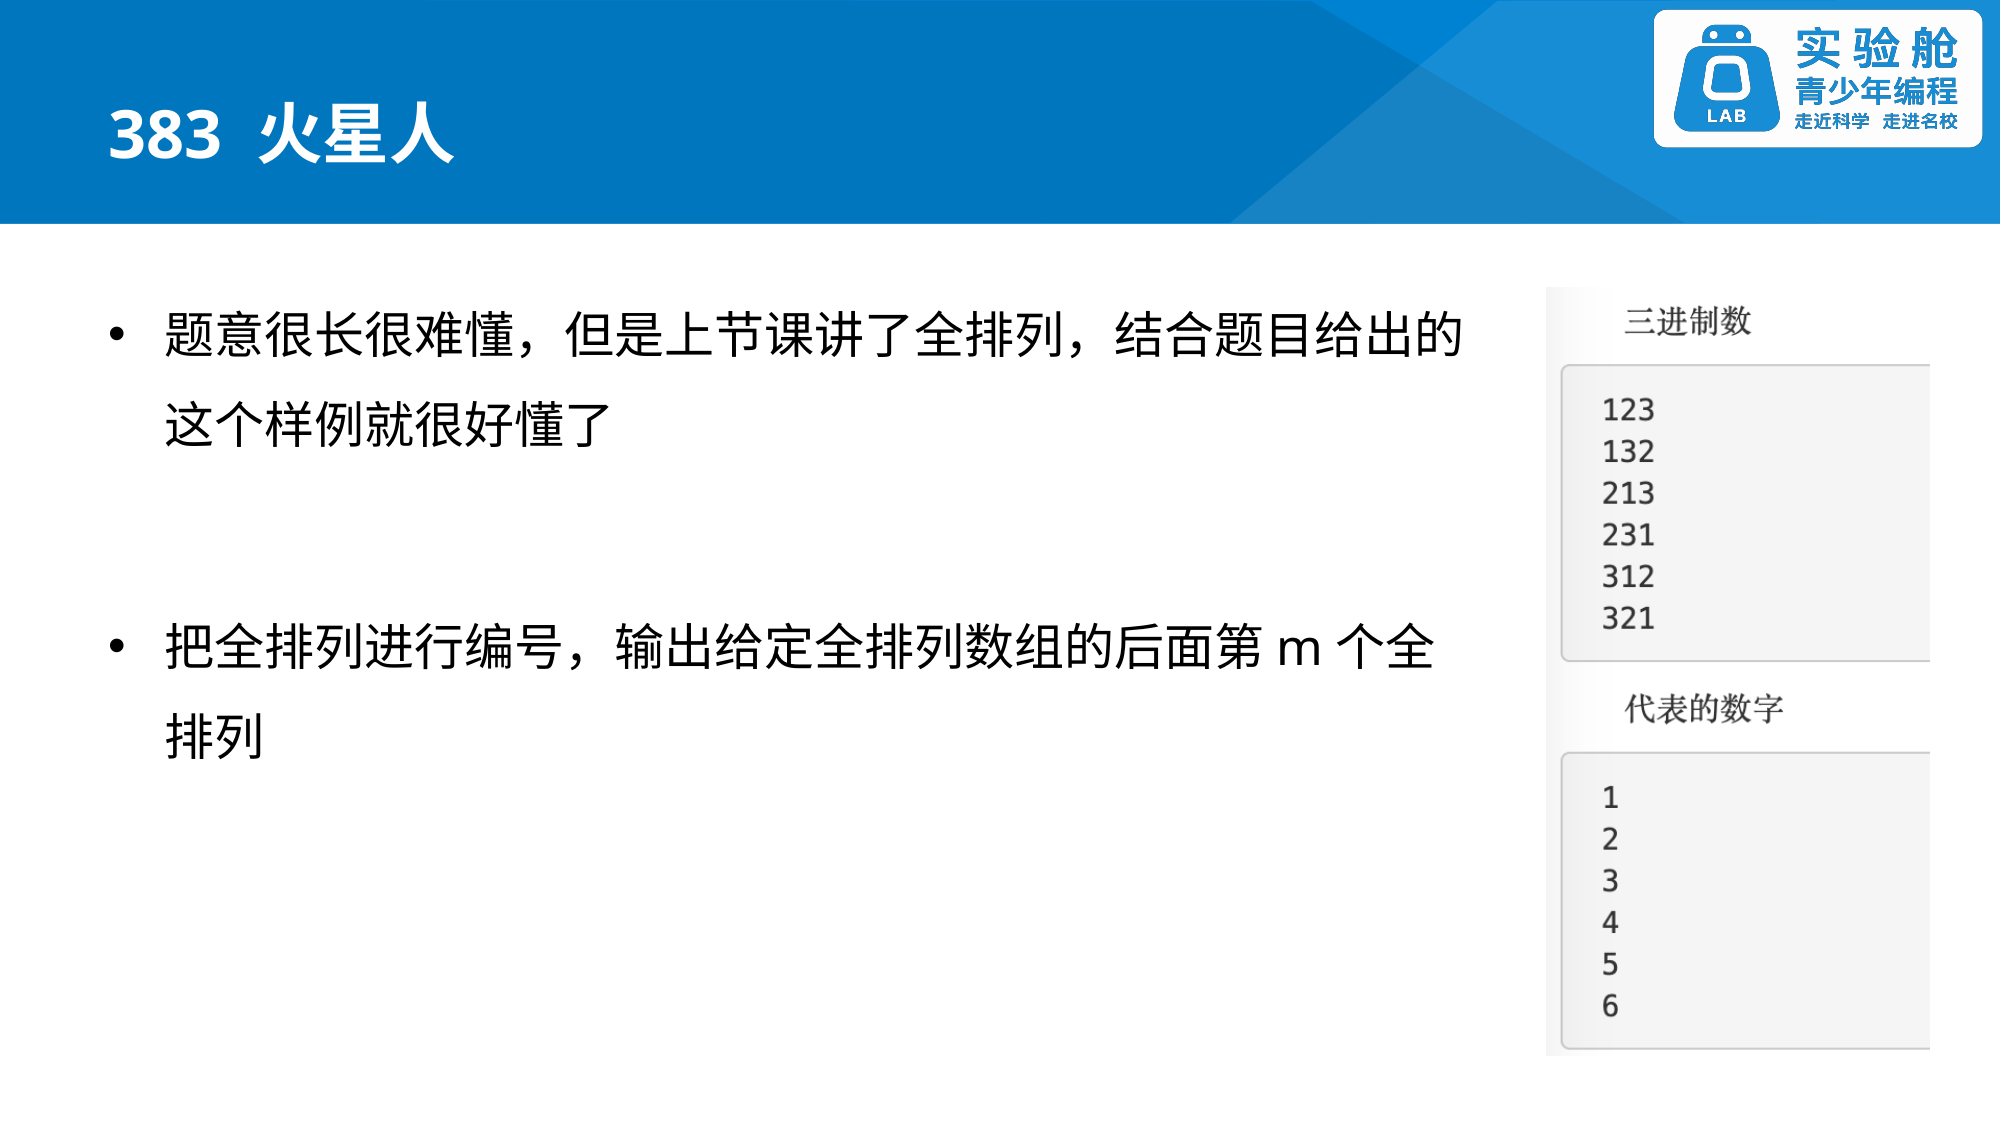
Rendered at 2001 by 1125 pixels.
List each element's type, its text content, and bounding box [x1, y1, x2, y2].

picture [1638, 0, 2000, 160]
list 383 火星人 [93, 93, 1547, 186]
picture [1546, 287, 1930, 1056]
list 题意很长很难懂，但是上节课讲了全排列，结合题目给出的这个样例就很好懂了 把全排列进行编号，输出给定全排列数组的后面第m个全排列 [93, 265, 1498, 1031]
